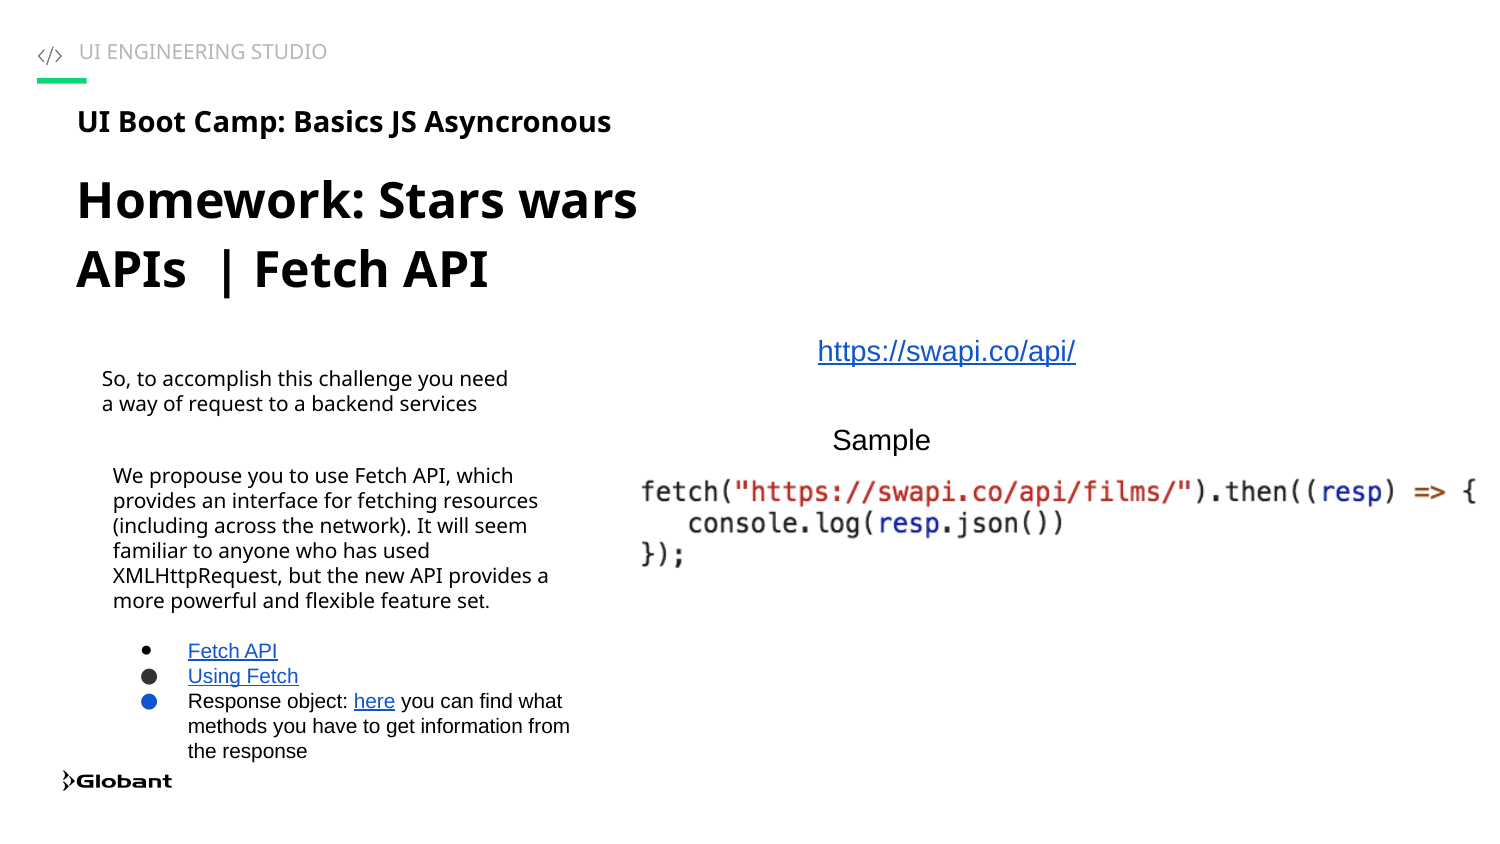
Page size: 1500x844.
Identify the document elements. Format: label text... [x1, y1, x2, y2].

picture [635, 477, 1492, 581]
text_box Sample [817, 406, 1125, 466]
picture [62, 770, 172, 791]
text_box UI Boot Camp: Basics JS Asyncronous Homework: Stars wars APIs | Fetch API [61, 83, 751, 227]
text_box https://swapi.co/api/ [802, 320, 1198, 379]
text_box So, to accomplish this challenge you need a way of request to a backend services [86, 350, 533, 438]
picture [36, 45, 63, 66]
text_box [37, 78, 87, 84]
text_box UI ENGINEERING STUDIO [64, 29, 632, 69]
text_box We propouse you to use Fetch API, which provides an interface for fetching resources (including across the network). It will seem familiar to anyone who has used XMLHttpRequest, but the new API provides a more powerful and flexible feature set. Fetch API Using Fetch Response object: here you can find what methods you have to get information from the response [97, 447, 594, 612]
